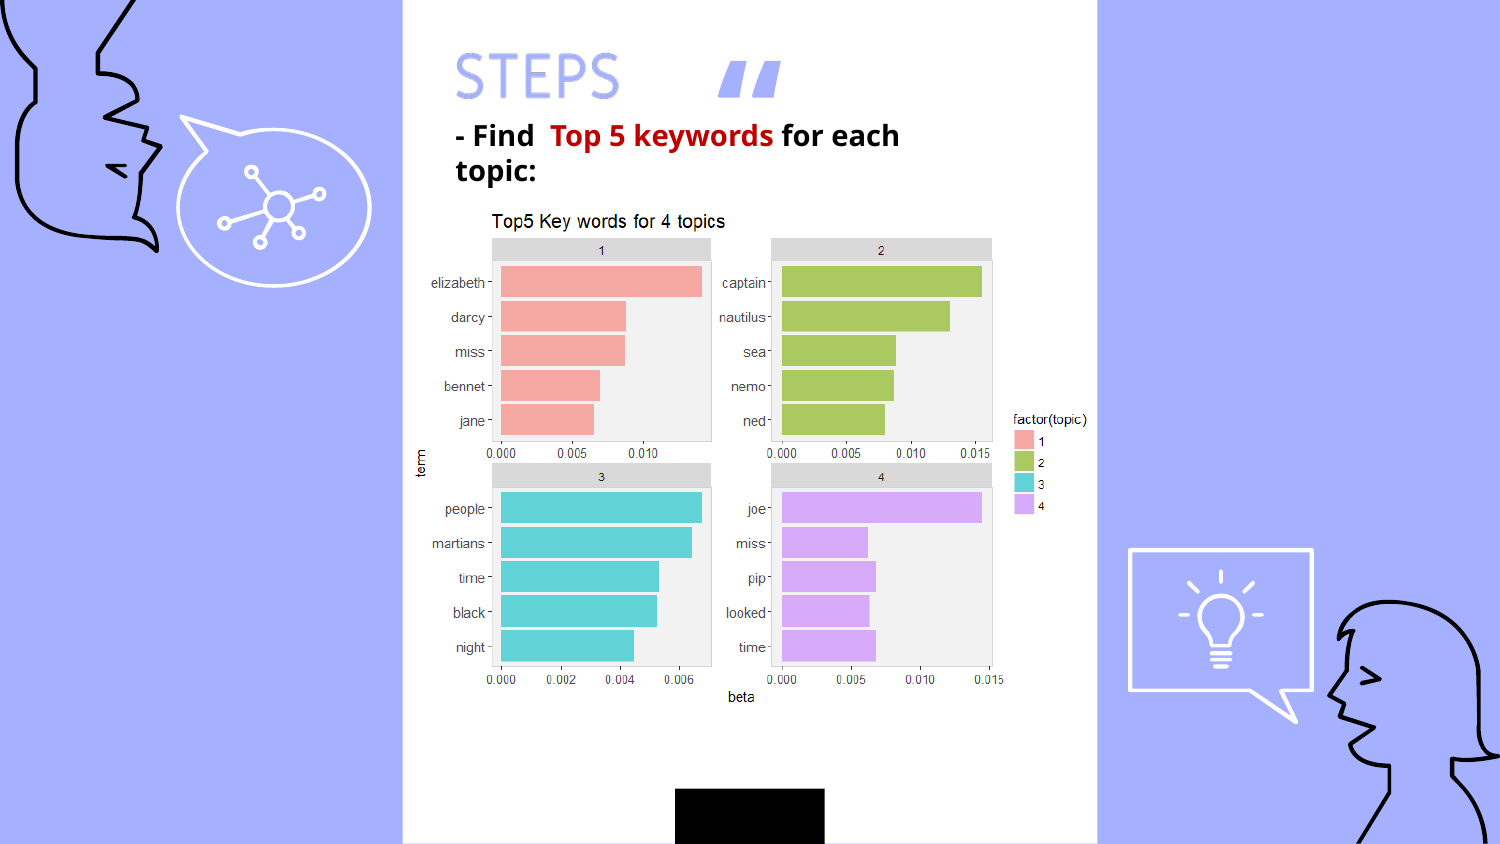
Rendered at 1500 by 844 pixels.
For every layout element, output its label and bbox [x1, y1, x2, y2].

picture [414, 0, 1282, 157]
picture [406, 208, 1094, 705]
